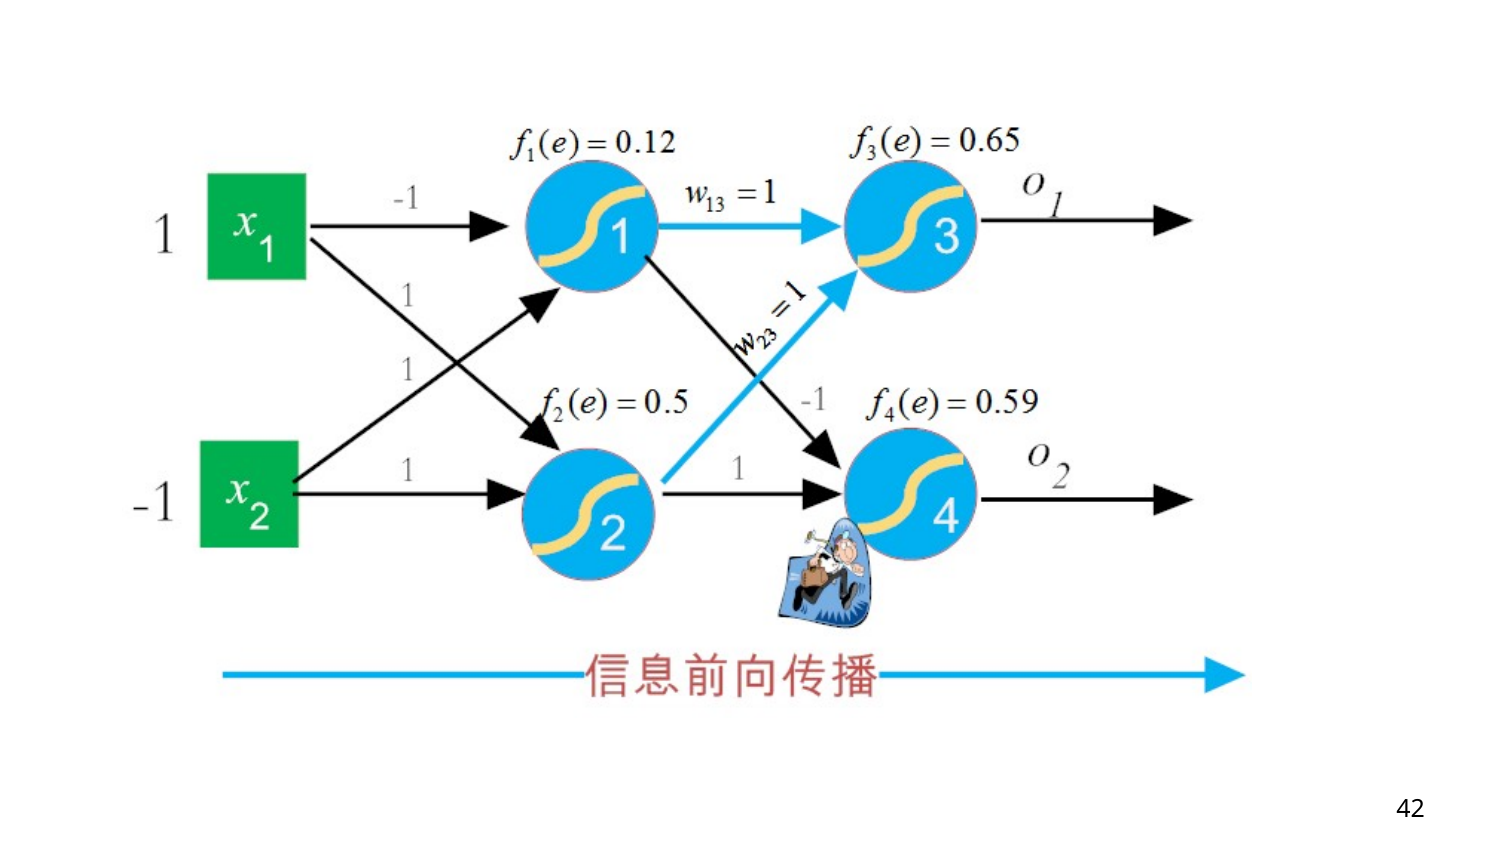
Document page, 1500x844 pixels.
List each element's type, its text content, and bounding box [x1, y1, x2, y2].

picture [122, 104, 1253, 718]
slide_number 42 [1299, 789, 1425, 835]
